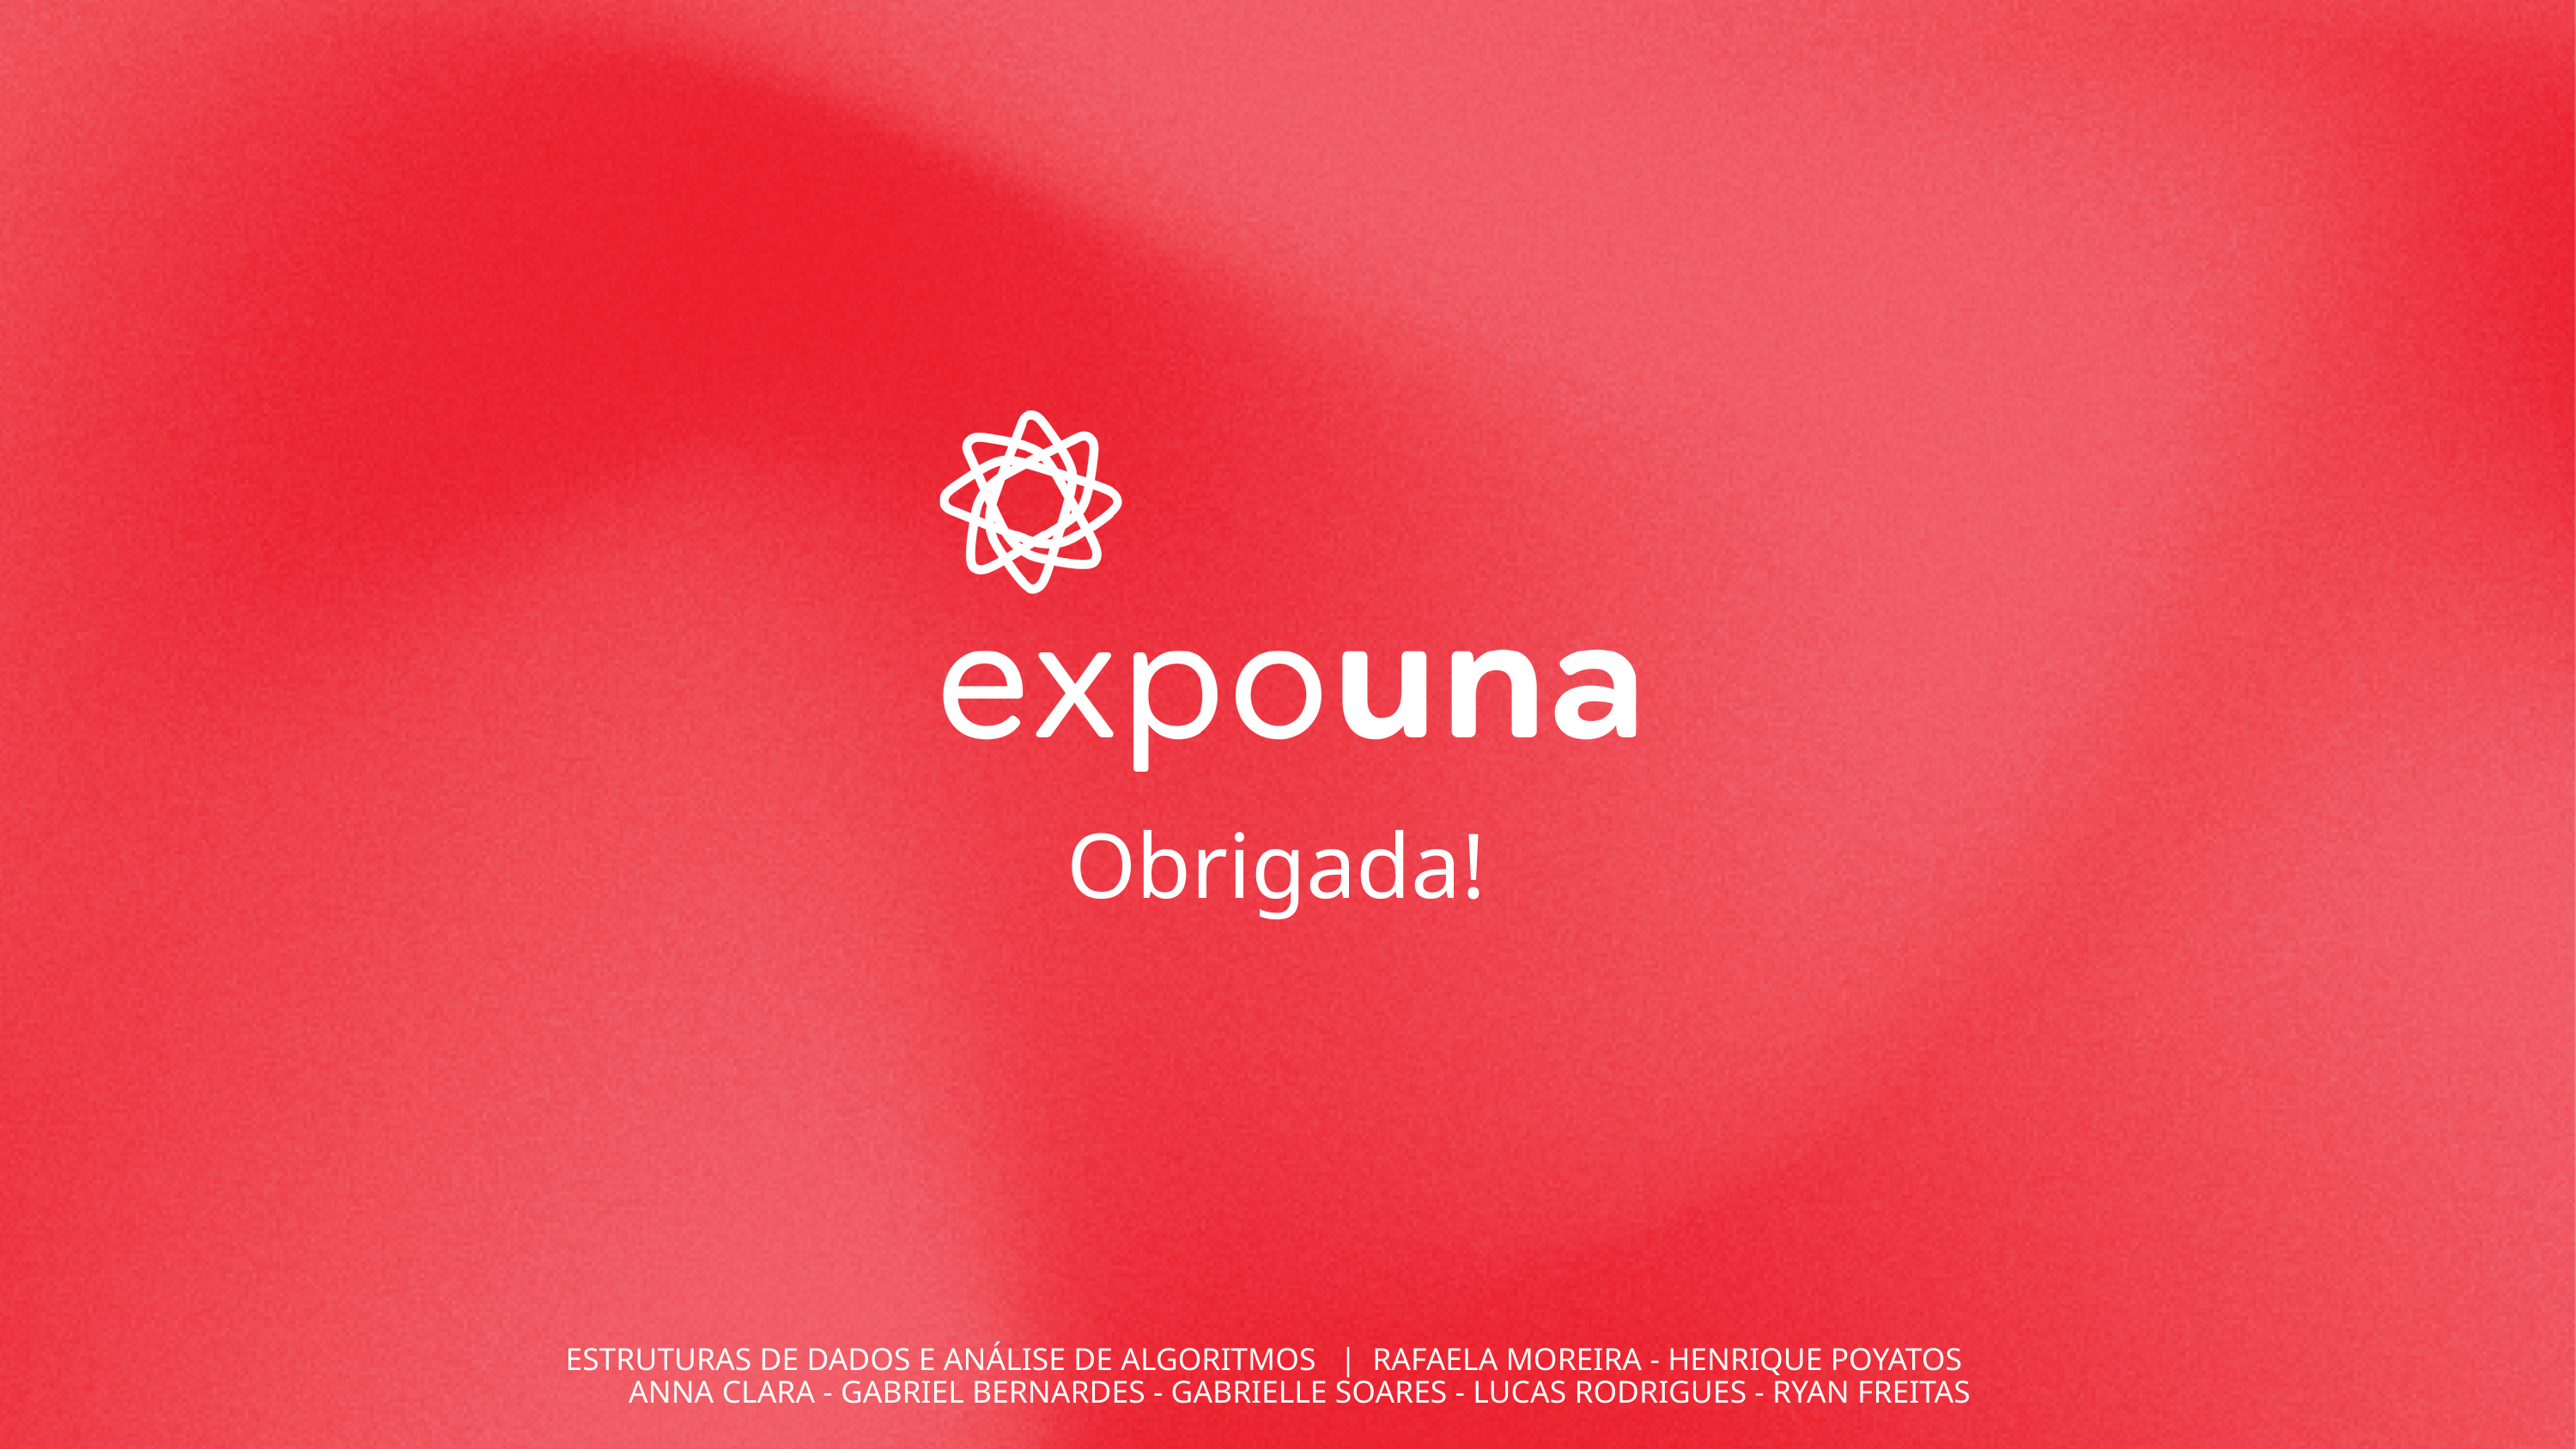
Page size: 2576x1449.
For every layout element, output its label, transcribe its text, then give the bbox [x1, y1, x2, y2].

text_box ESTRUTURAS DE DADOS E ANÁLISE DE ALGORITMOS | RAFAELA MOREIRA - HENRIQUE POYATOS ANNA CLARA - GABRIEL BERNARDES - GABRIELLE SOARES - LUCAS RODRIGUES - RYAN FREITAS [19, 1343, 2557, 1410]
text_box [0, 0, 2576, 1449]
text_box Obrigada! [754, 819, 1798, 916]
text_box [939, 410, 1637, 772]
